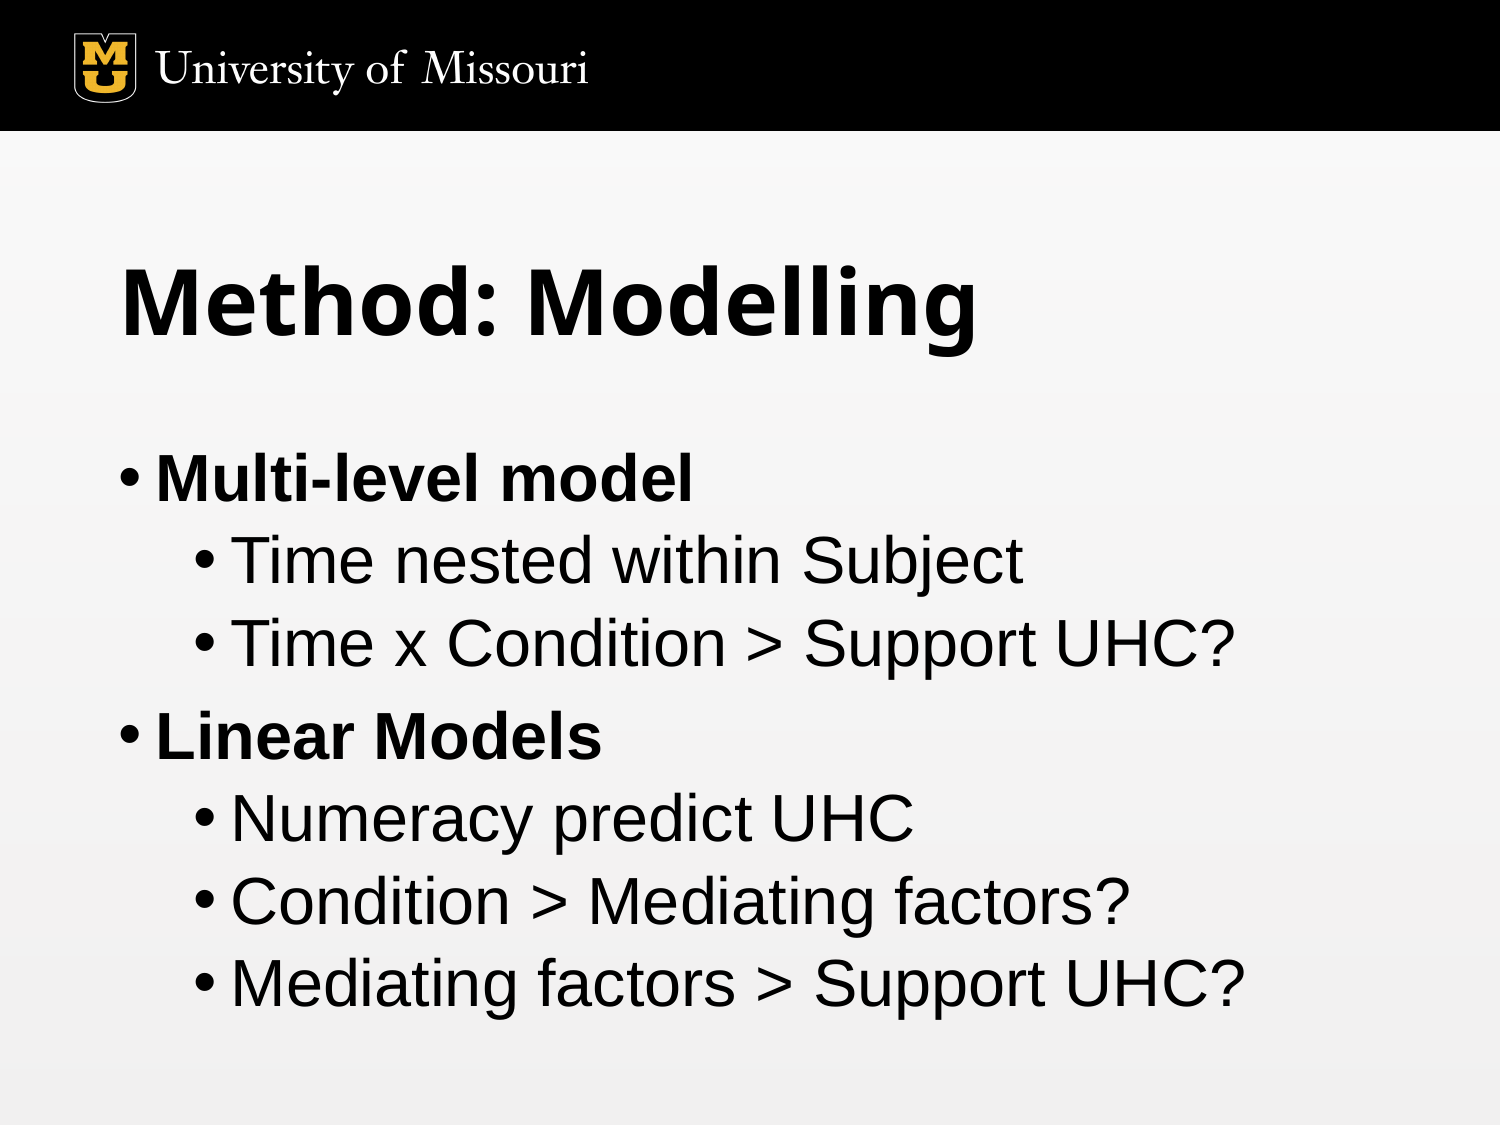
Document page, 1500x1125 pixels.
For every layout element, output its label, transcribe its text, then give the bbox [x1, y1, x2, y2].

list Multi-level model Time nested within Subject Time x Condition > Support UHC? Linear Models Numeracy predict UHC Condition > Mediating factors? Mediating factors > Support UHC? [103, 436, 1397, 1039]
title Method: Modelling [103, 196, 1397, 415]
picture [54, 13, 608, 123]
